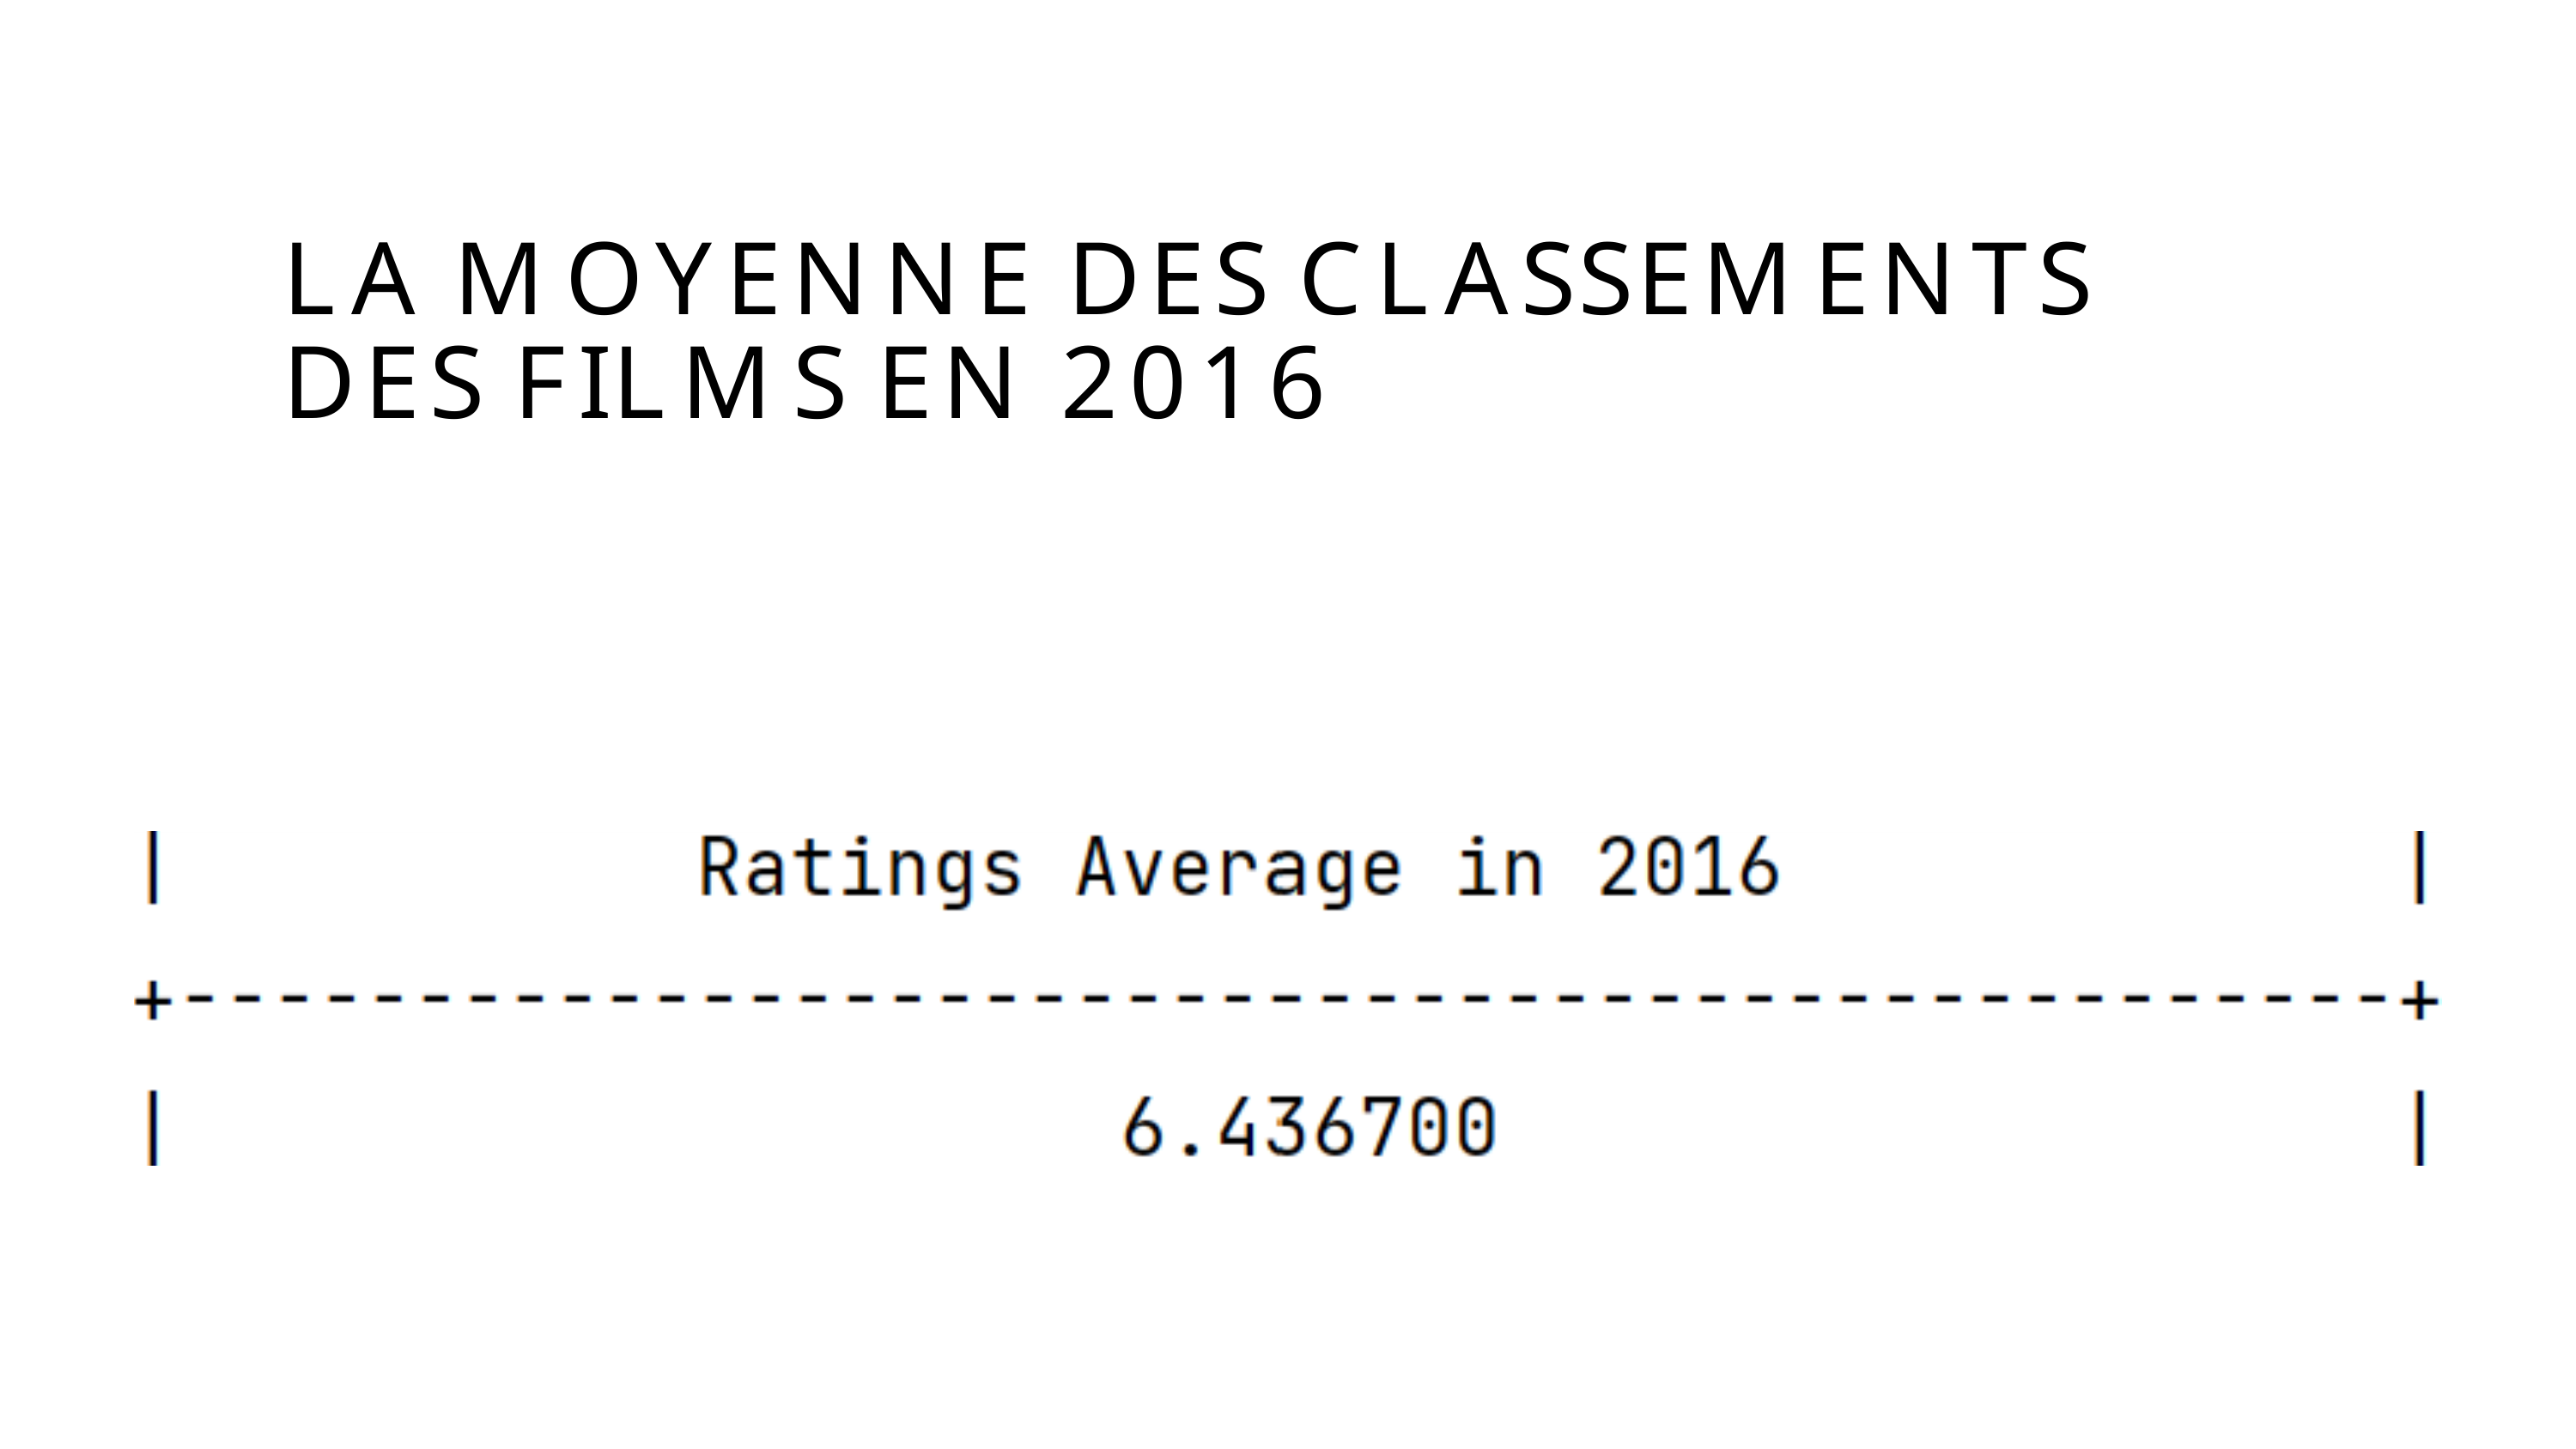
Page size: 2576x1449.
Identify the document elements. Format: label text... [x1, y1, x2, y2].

text_box LA MOYENNE DES CLASSEMENTS DES FILMS EN 2016 [281, 211, 2196, 524]
picture [133, 831, 2442, 1166]
